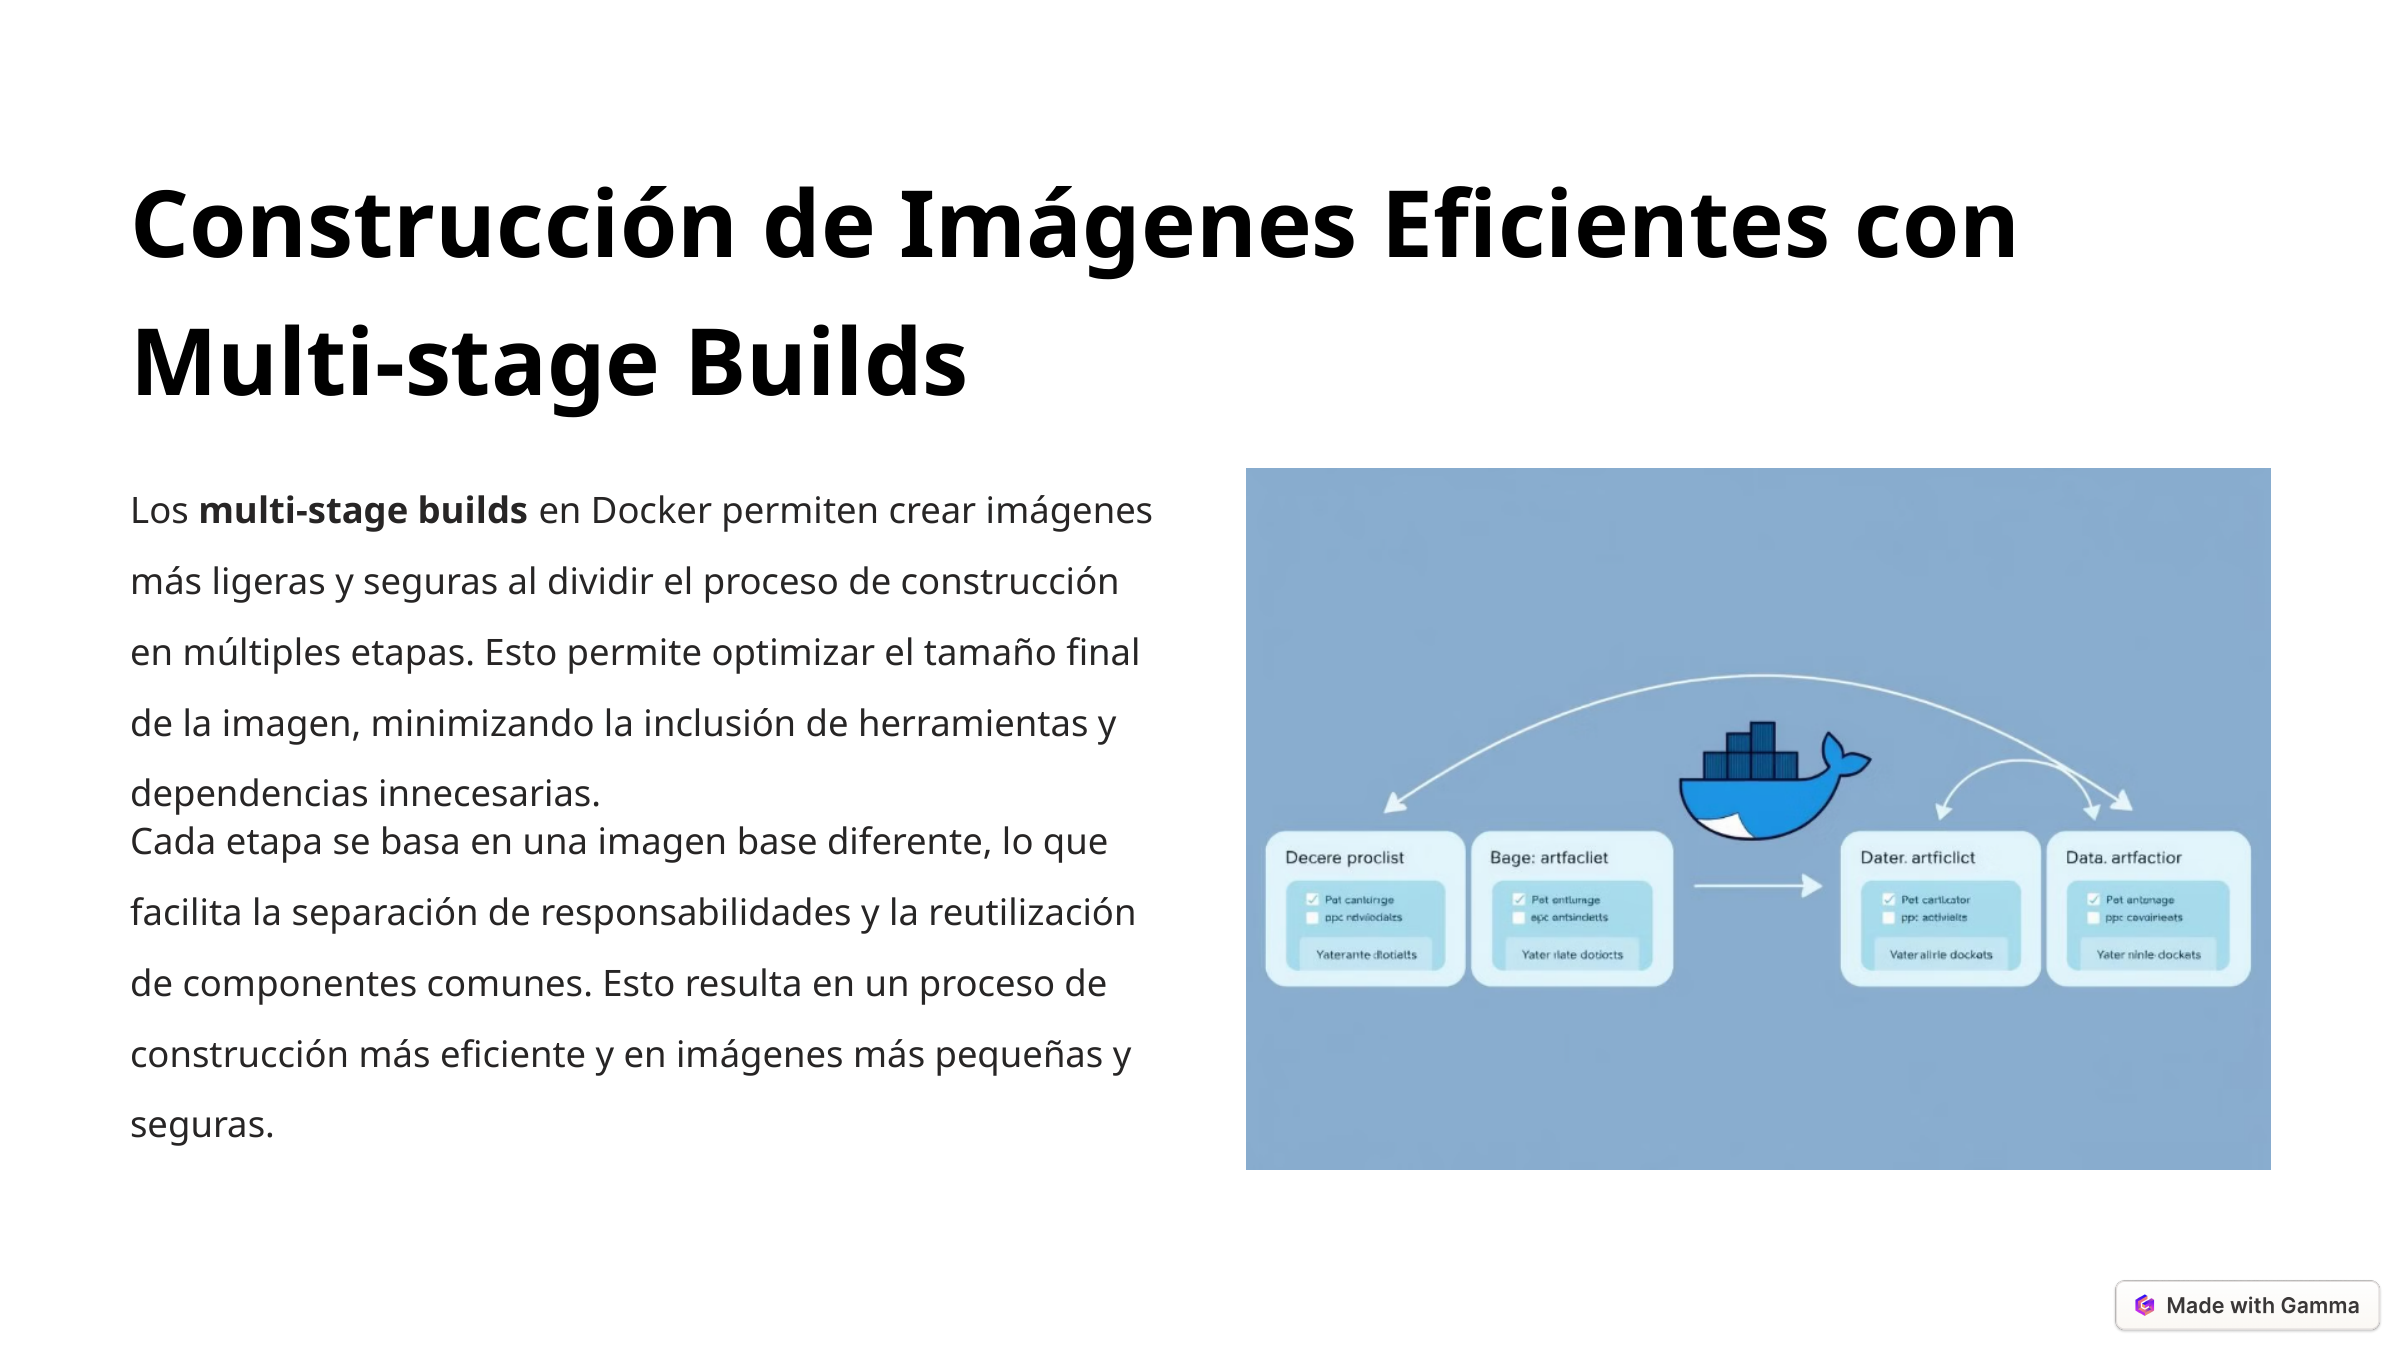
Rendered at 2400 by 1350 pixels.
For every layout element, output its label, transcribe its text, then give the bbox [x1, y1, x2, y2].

picture [1246, 468, 2272, 1170]
picture [2106, 1271, 2389, 1339]
text_box Construcción de Imágenes Eficientes con Multi-stage Builds [130, 138, 2270, 371]
text_box Cada etapa se basa en una imagen base diferente, lo que facilita la separación de responsabilidades y la reutilización de componentes comunes. Esto resulta en un proceso de construcción más eficiente y en imágenes más pequeñas y seguras. [130, 791, 1155, 1089]
text_box Los multi-stage builds en Docker permiten crear imágenes más ligeras y seguras al dividir el proceso de construcción en múltiples etapas. Esto permite optimizar el tamaño final de la imagen, minimizando la inclusión de herramientas y dependencias innecesarias. [130, 460, 1155, 758]
